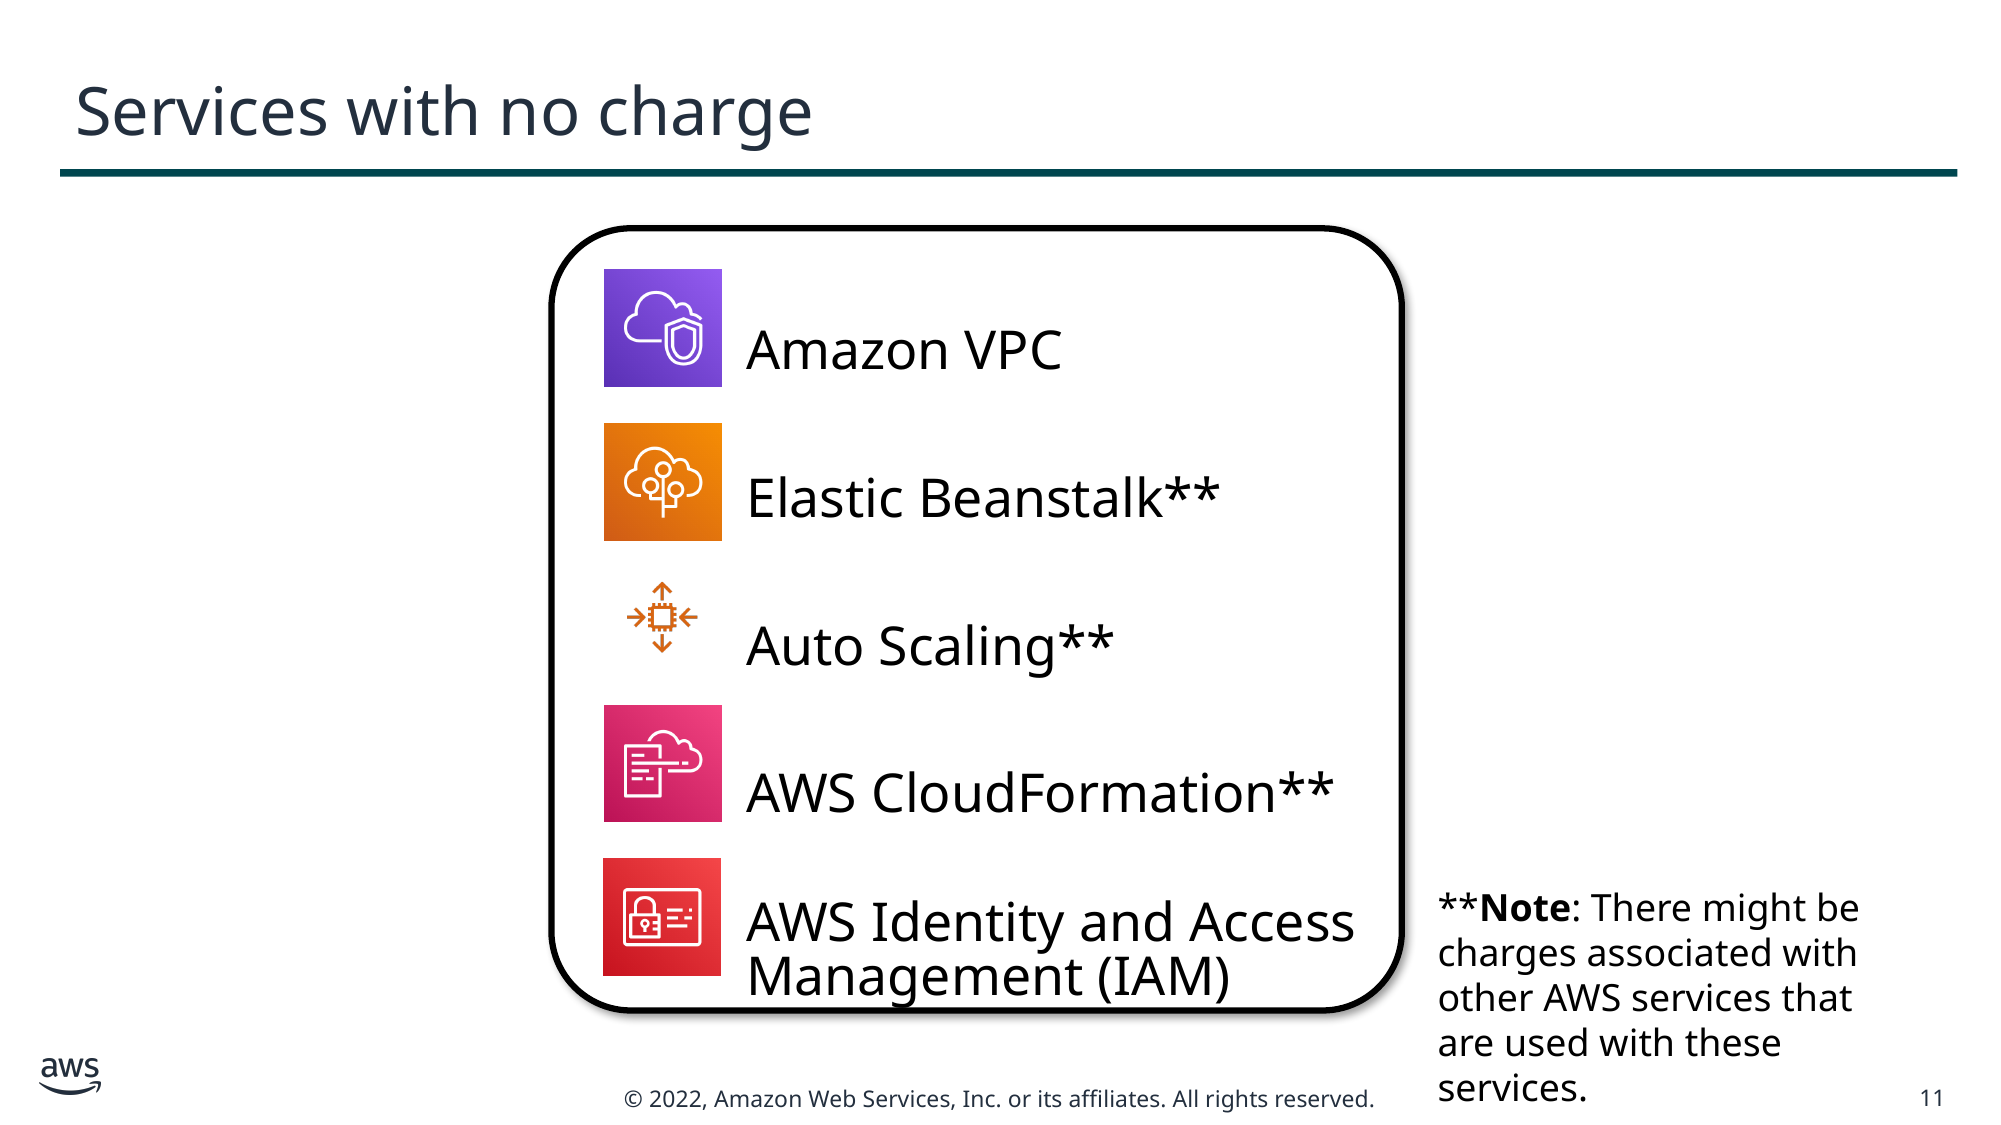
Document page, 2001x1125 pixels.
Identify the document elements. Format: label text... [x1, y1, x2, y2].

picture [39, 1058, 101, 1095]
slide_number 11 [1881, 1077, 1961, 1121]
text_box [551, 228, 1462, 1021]
text_box **Note: There might be charges associated with other AWS services that are used with these services. [1422, 877, 1932, 1117]
title Services with no charge [60, 49, 1958, 170]
